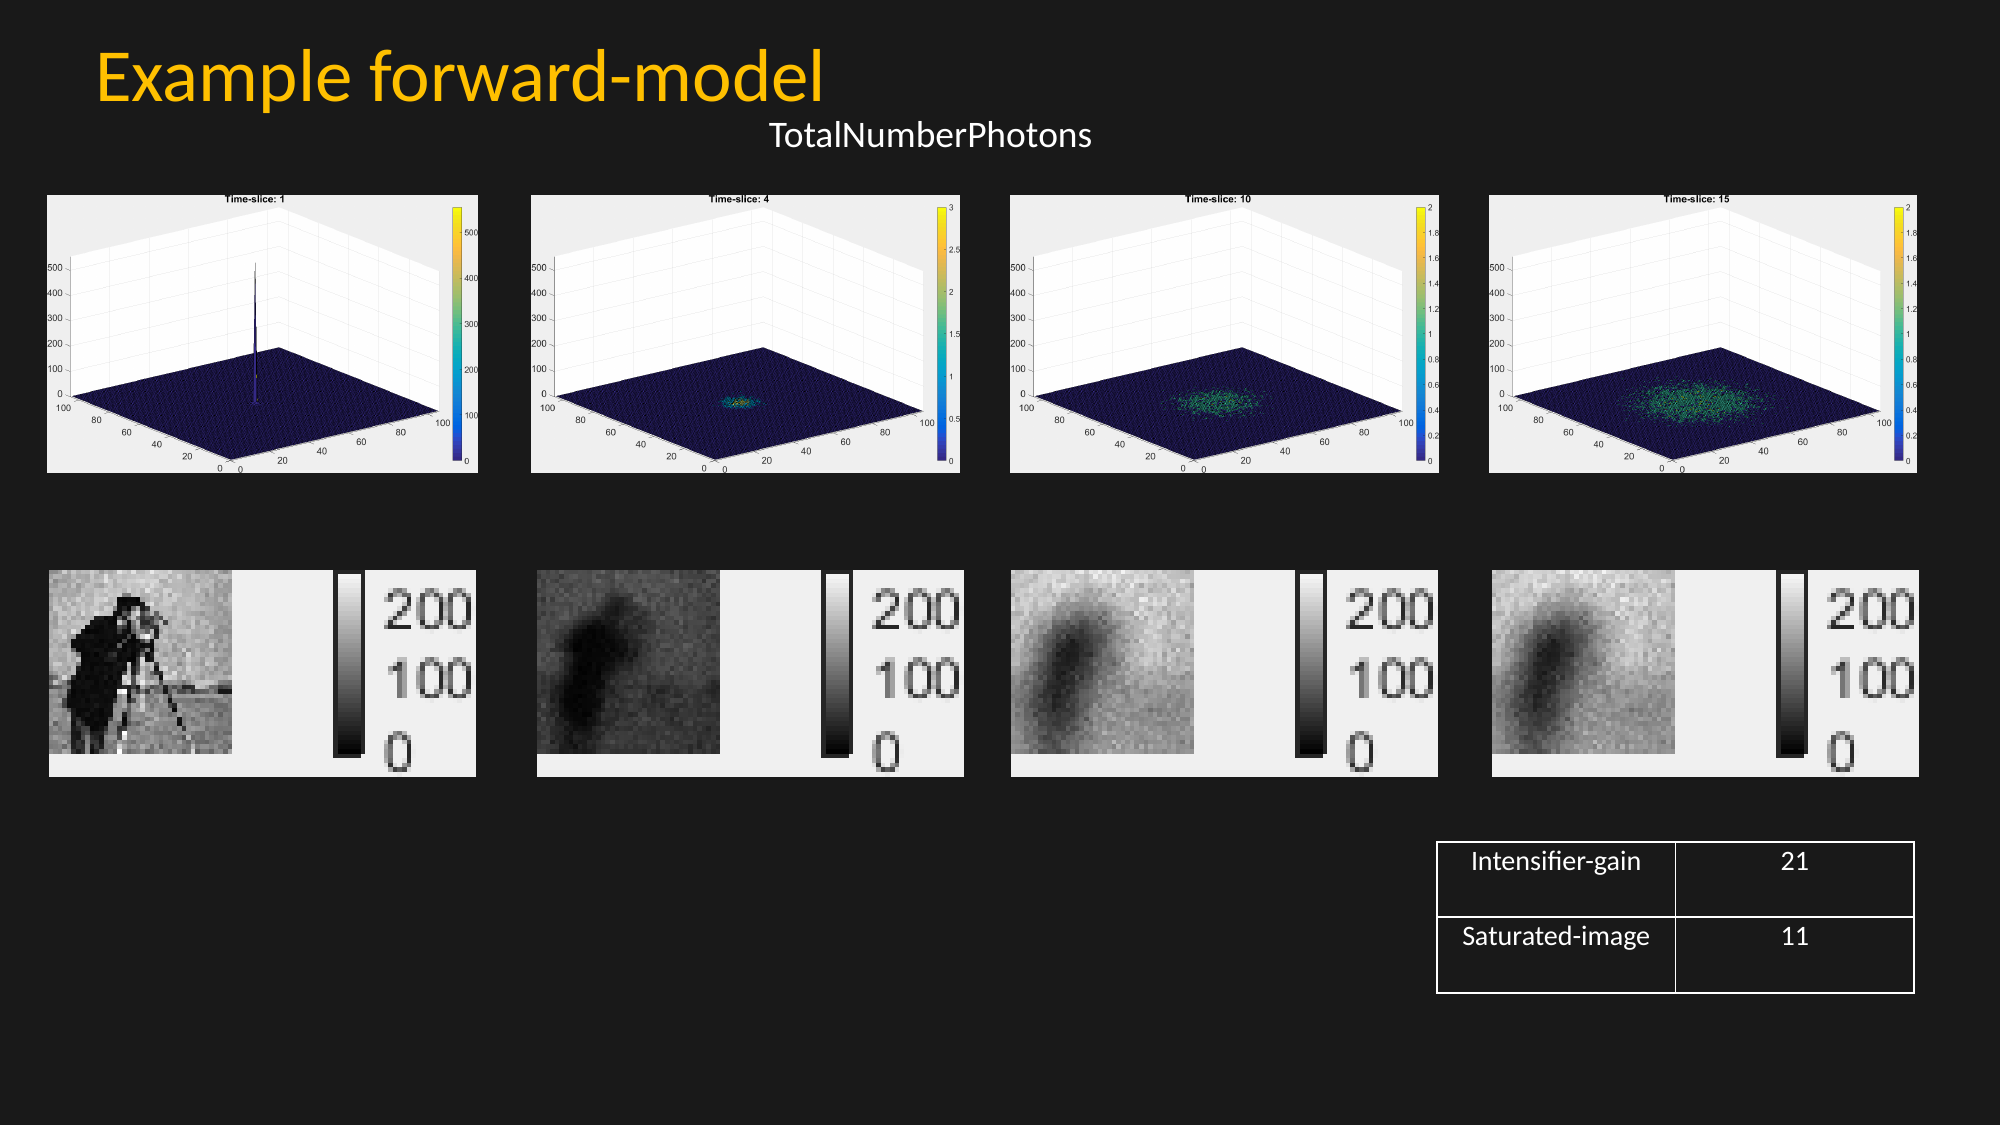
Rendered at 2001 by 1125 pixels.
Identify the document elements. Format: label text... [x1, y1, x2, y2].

table_header 21 [1676, 843, 1913, 916]
table_cell Saturated-image [1438, 918, 1675, 992]
table_cell 11 [1676, 918, 1913, 992]
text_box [46, 195, 1919, 777]
title Example forward-model [80, 19, 1881, 124]
table_header Intensifier-gain [1438, 843, 1675, 916]
